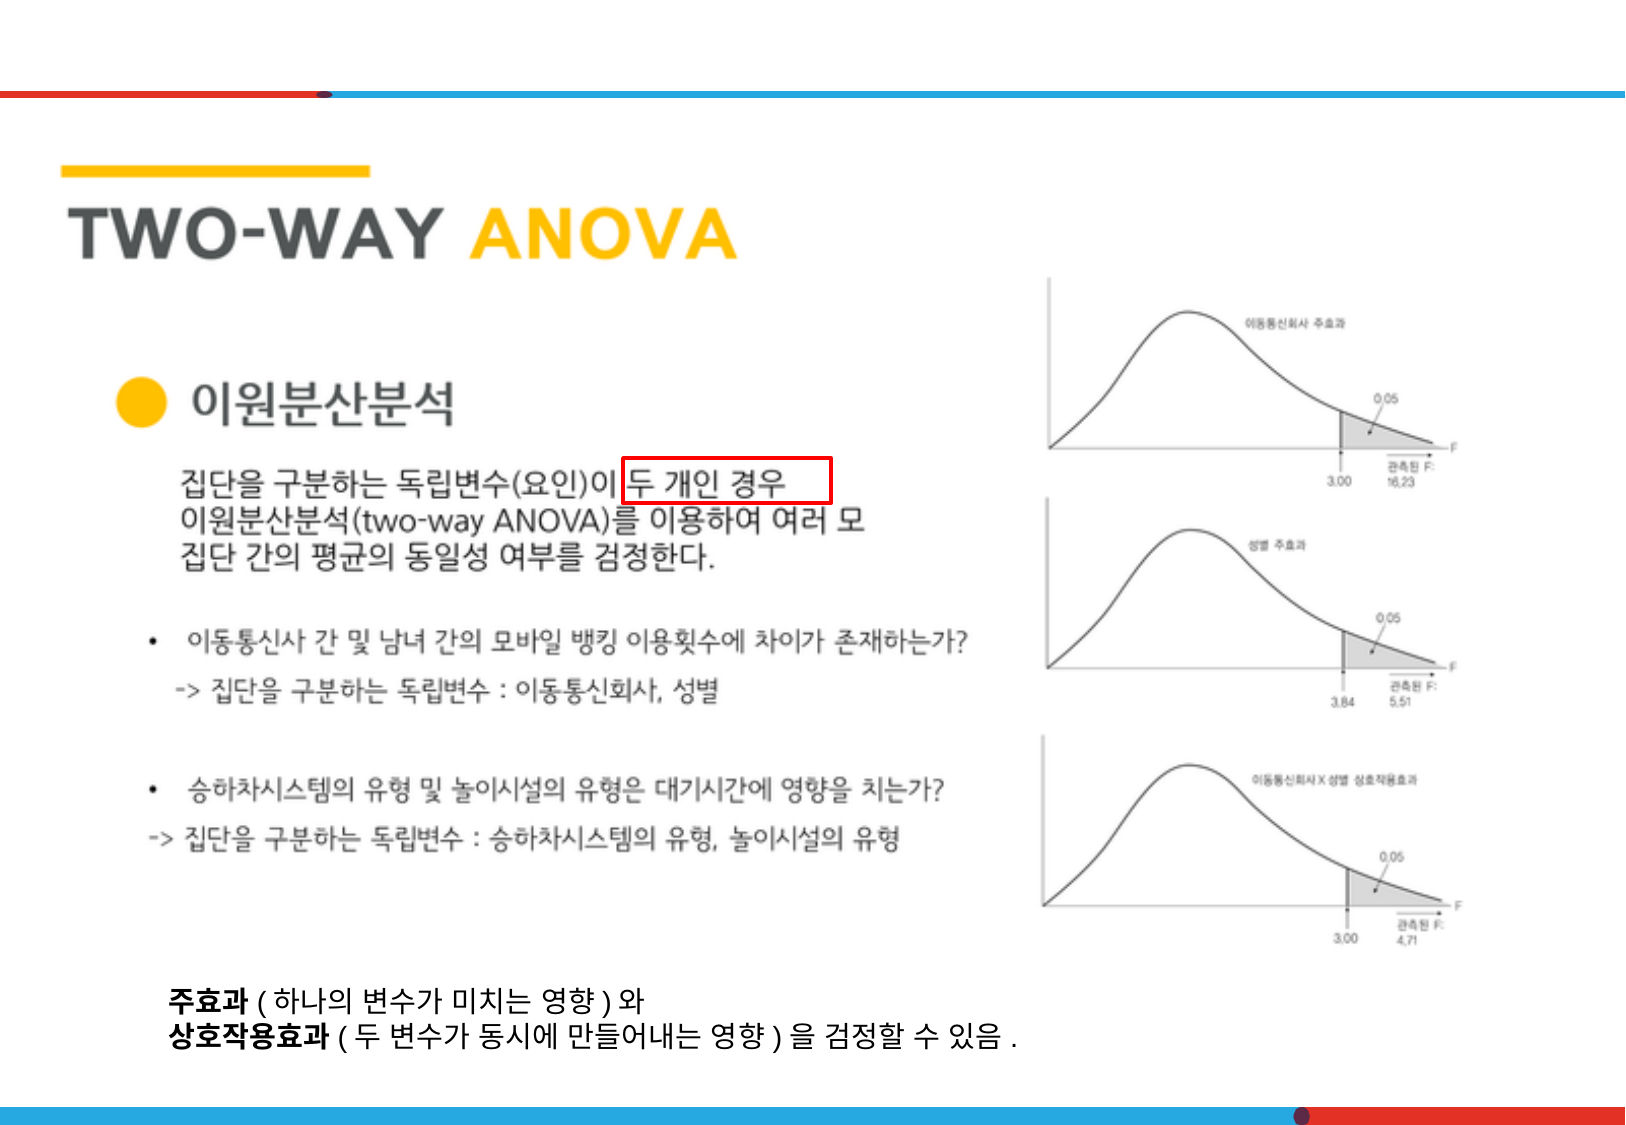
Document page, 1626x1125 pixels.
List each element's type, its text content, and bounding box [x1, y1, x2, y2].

picture [0, 91, 1625, 98]
text_box 주효과(하나의 변수가 미치는 영향)와 상호작용효과(두 변수가 동시에 만들어내는 영향)을 검정할 수 있음. [154, 1027, 1034, 1061]
picture [0, 1107, 1625, 1125]
picture [0, 105, 1624, 1019]
